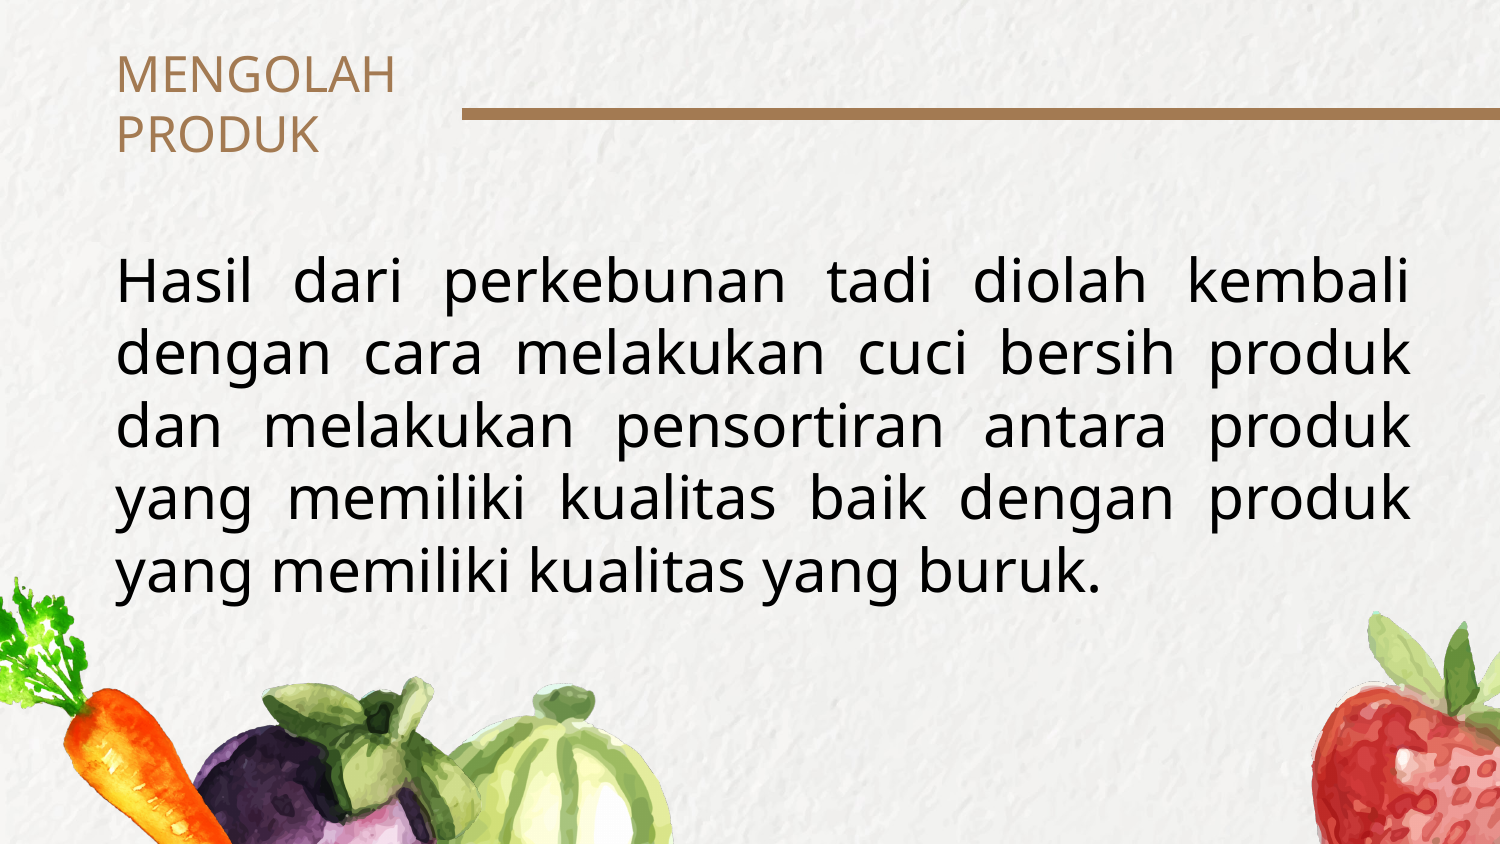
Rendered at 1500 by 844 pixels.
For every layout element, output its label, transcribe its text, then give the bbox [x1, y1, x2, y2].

title MENGOLAH PRODUK [100, 78, 988, 178]
picture [0, 0, 1500, 844]
subtitle Hasil dari perkebunan tadi diolah kembali dengan cara melakukan cuci bersih produk dan melakukan pensortiran antara produk yang memiliki kualitas baik dengan produk yang memiliki kualitas yang buruk. [100, 226, 1429, 614]
